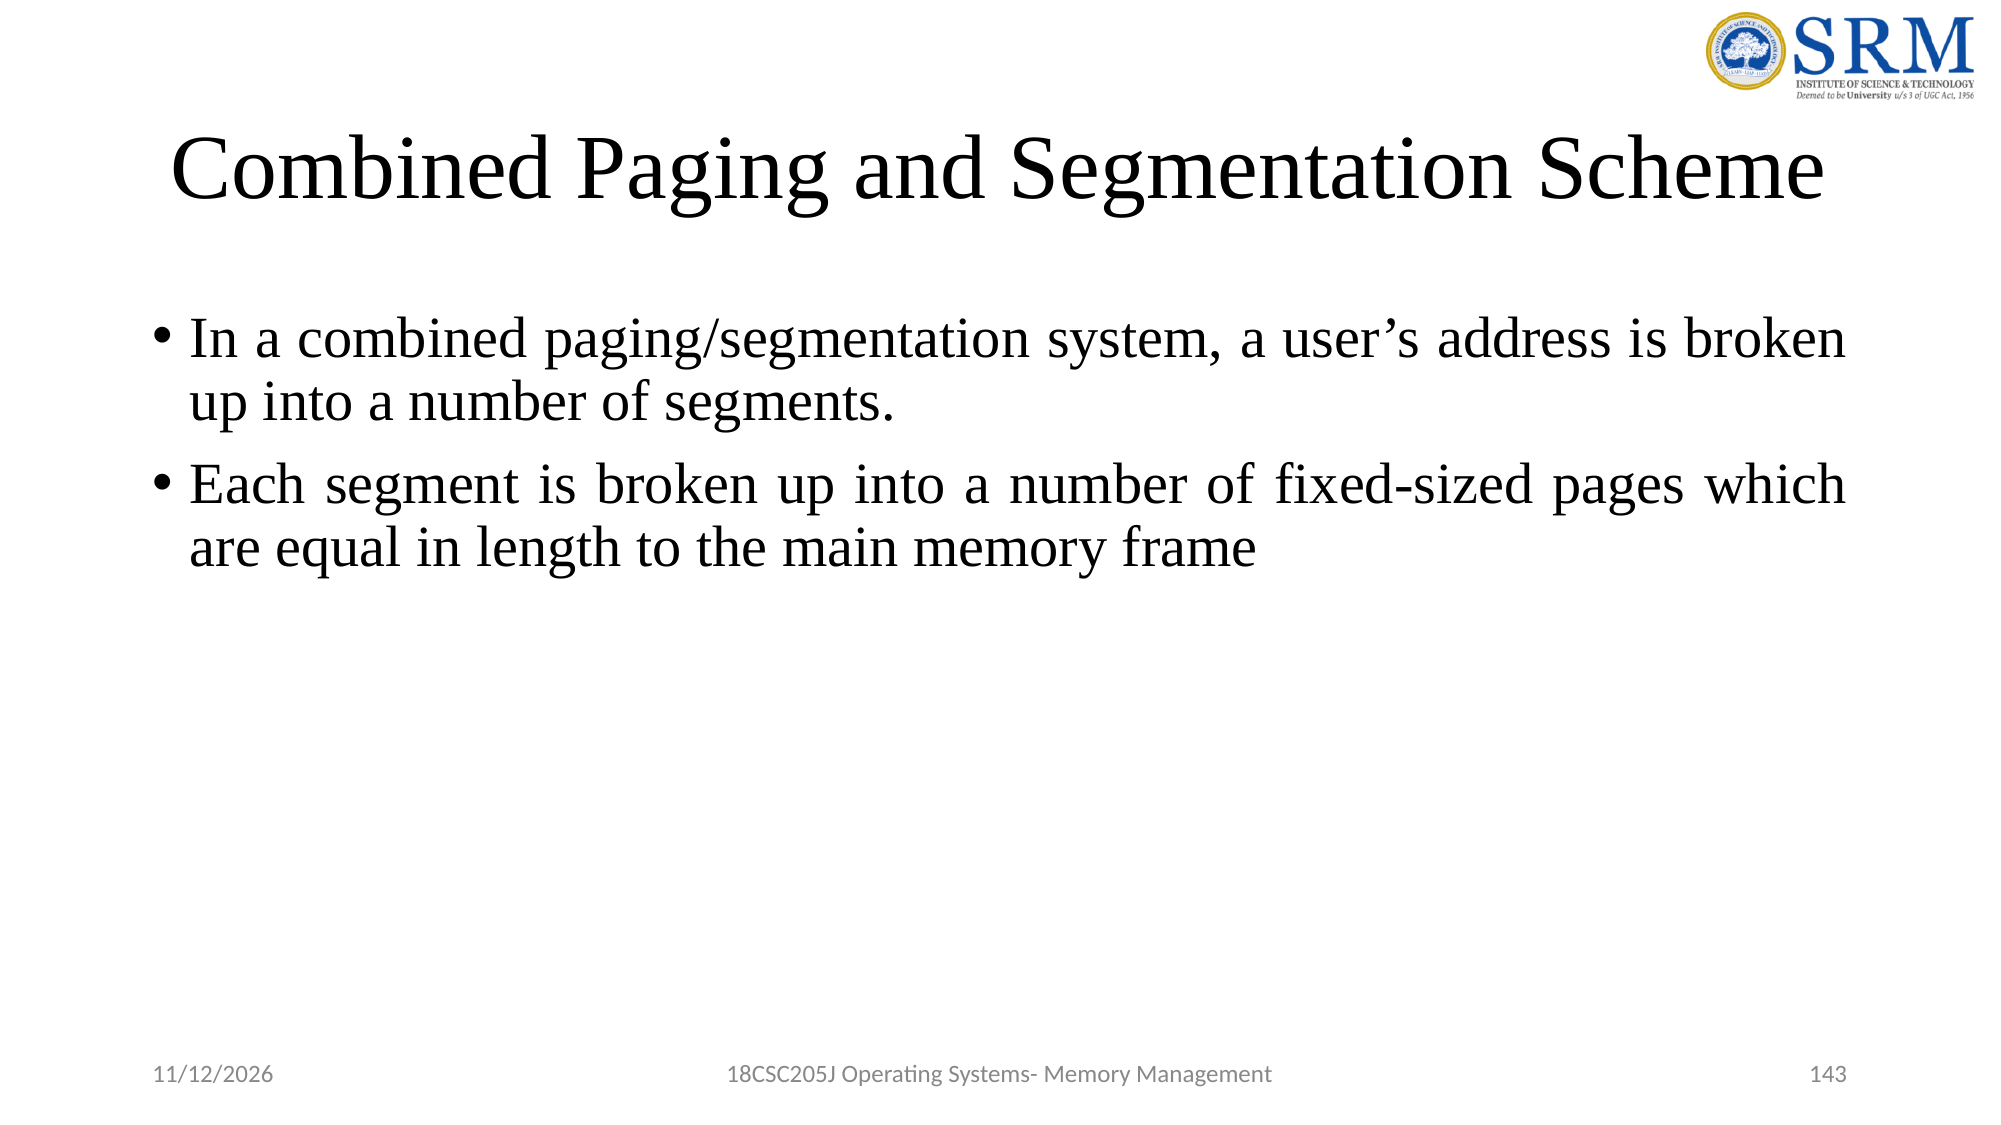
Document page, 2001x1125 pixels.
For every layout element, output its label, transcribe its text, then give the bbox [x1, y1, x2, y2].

picture [1706, 12, 1974, 100]
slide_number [137, 1042, 588, 1103]
list In a combined paging/segmentation system, a user’s address is broken up into a number of segments. Each segment is broken up into a number of fixed-sized pages which are equal in length to the main memory frame [137, 299, 1863, 1014]
title Combined Paging and Segmentation Scheme [137, 59, 1863, 278]
slide_number 143 [1412, 1042, 1863, 1103]
footer 18CSC205J Operating Systems- Memory Management [662, 1042, 1338, 1103]
